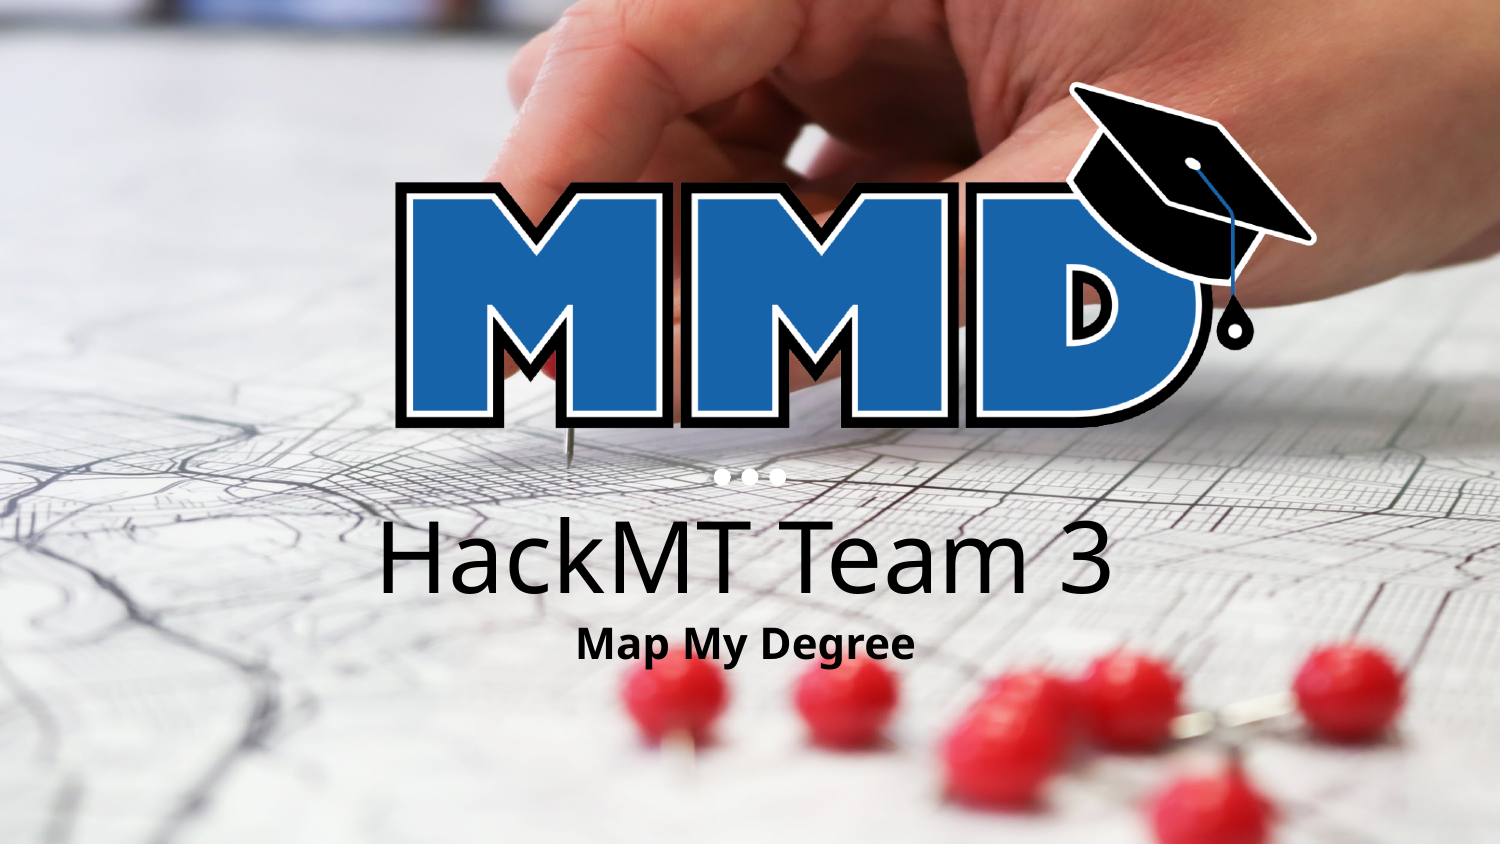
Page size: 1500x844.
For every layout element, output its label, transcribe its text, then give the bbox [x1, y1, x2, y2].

picture [0, 0, 1500, 844]
title HackMT Team 3 [46, 514, 1445, 597]
subtitle Map My Degree [46, 597, 1445, 728]
